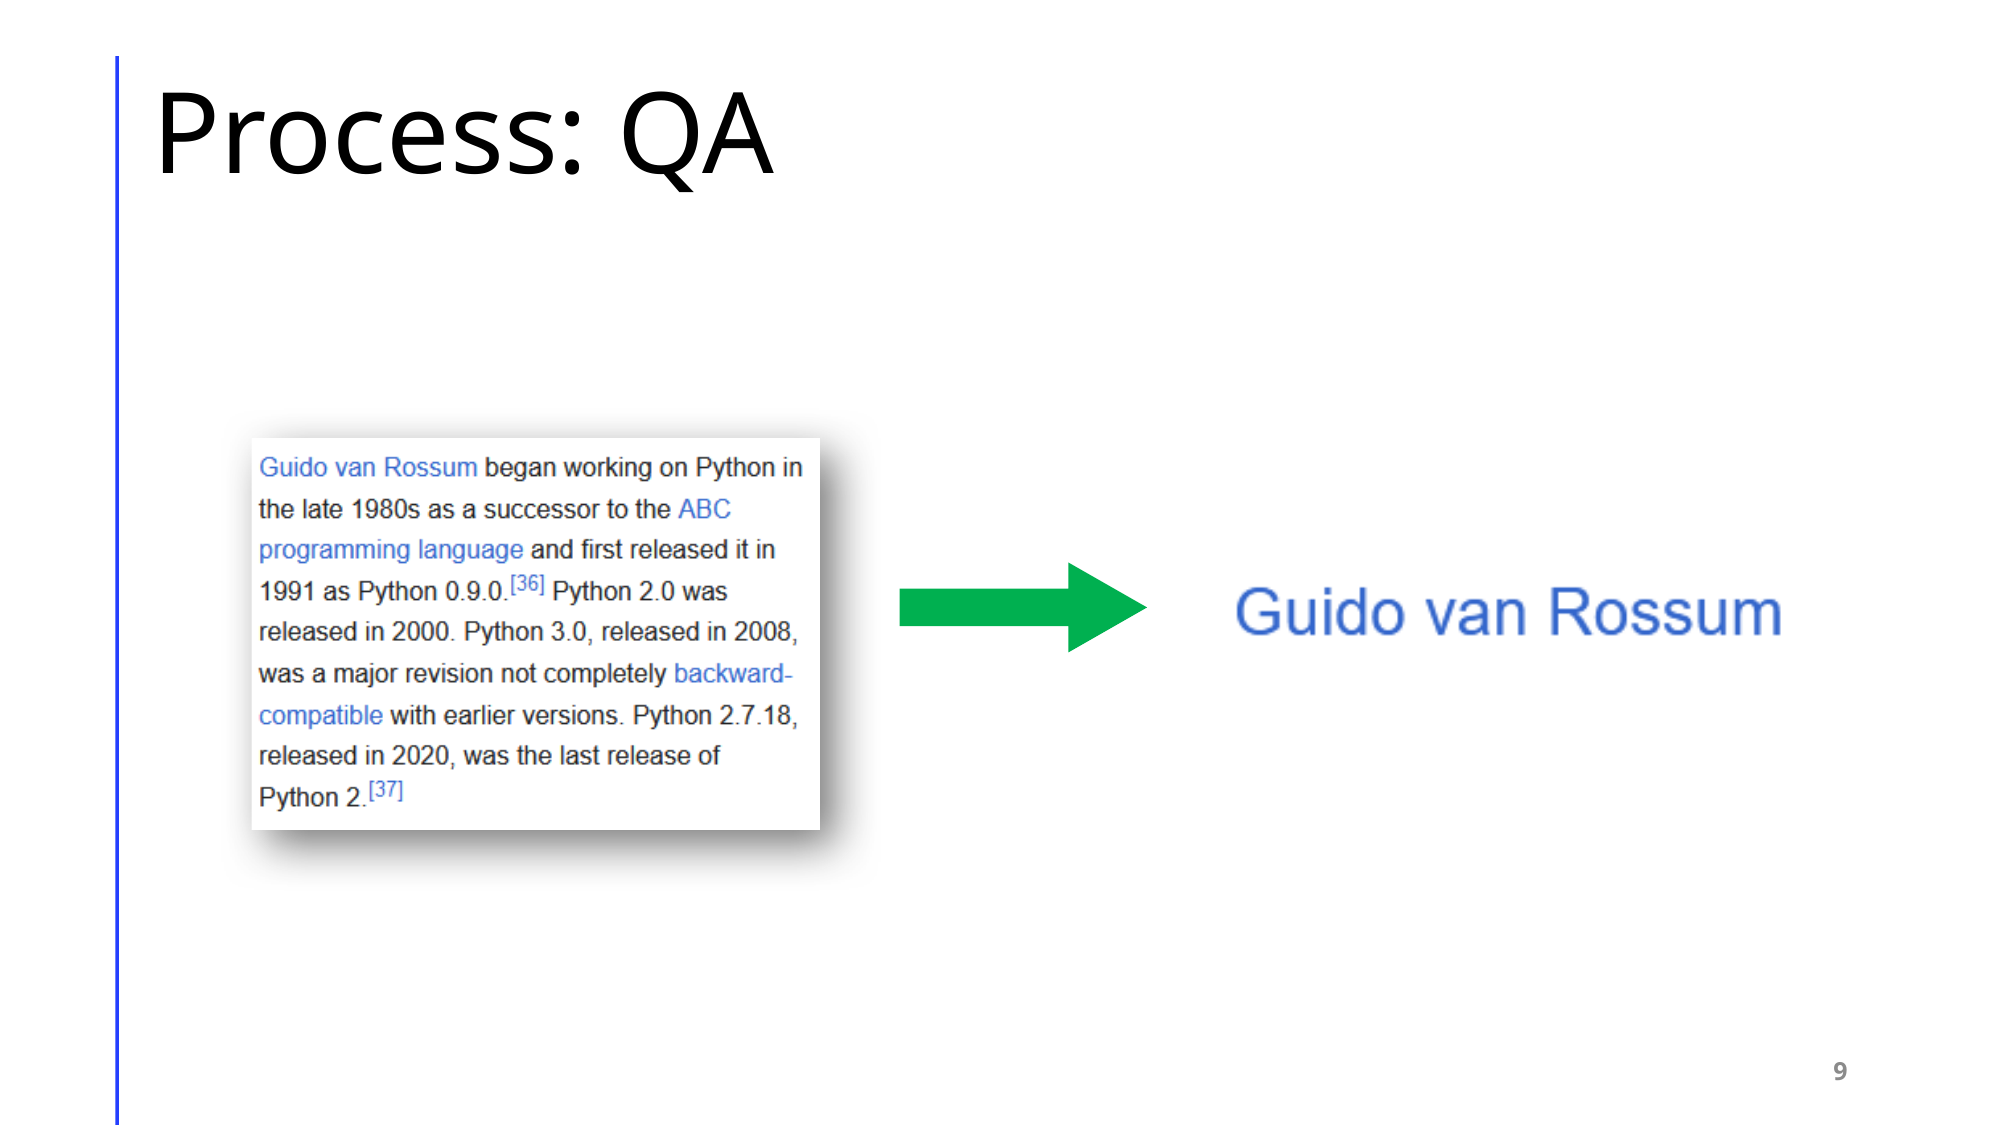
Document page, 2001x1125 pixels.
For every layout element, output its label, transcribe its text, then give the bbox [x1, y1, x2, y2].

picture [251, 438, 820, 830]
title Process: QA [137, 59, 1863, 214]
slide_number 9 [1412, 1042, 1863, 1103]
text_box [898, 560, 1150, 655]
picture [1226, 562, 1795, 657]
